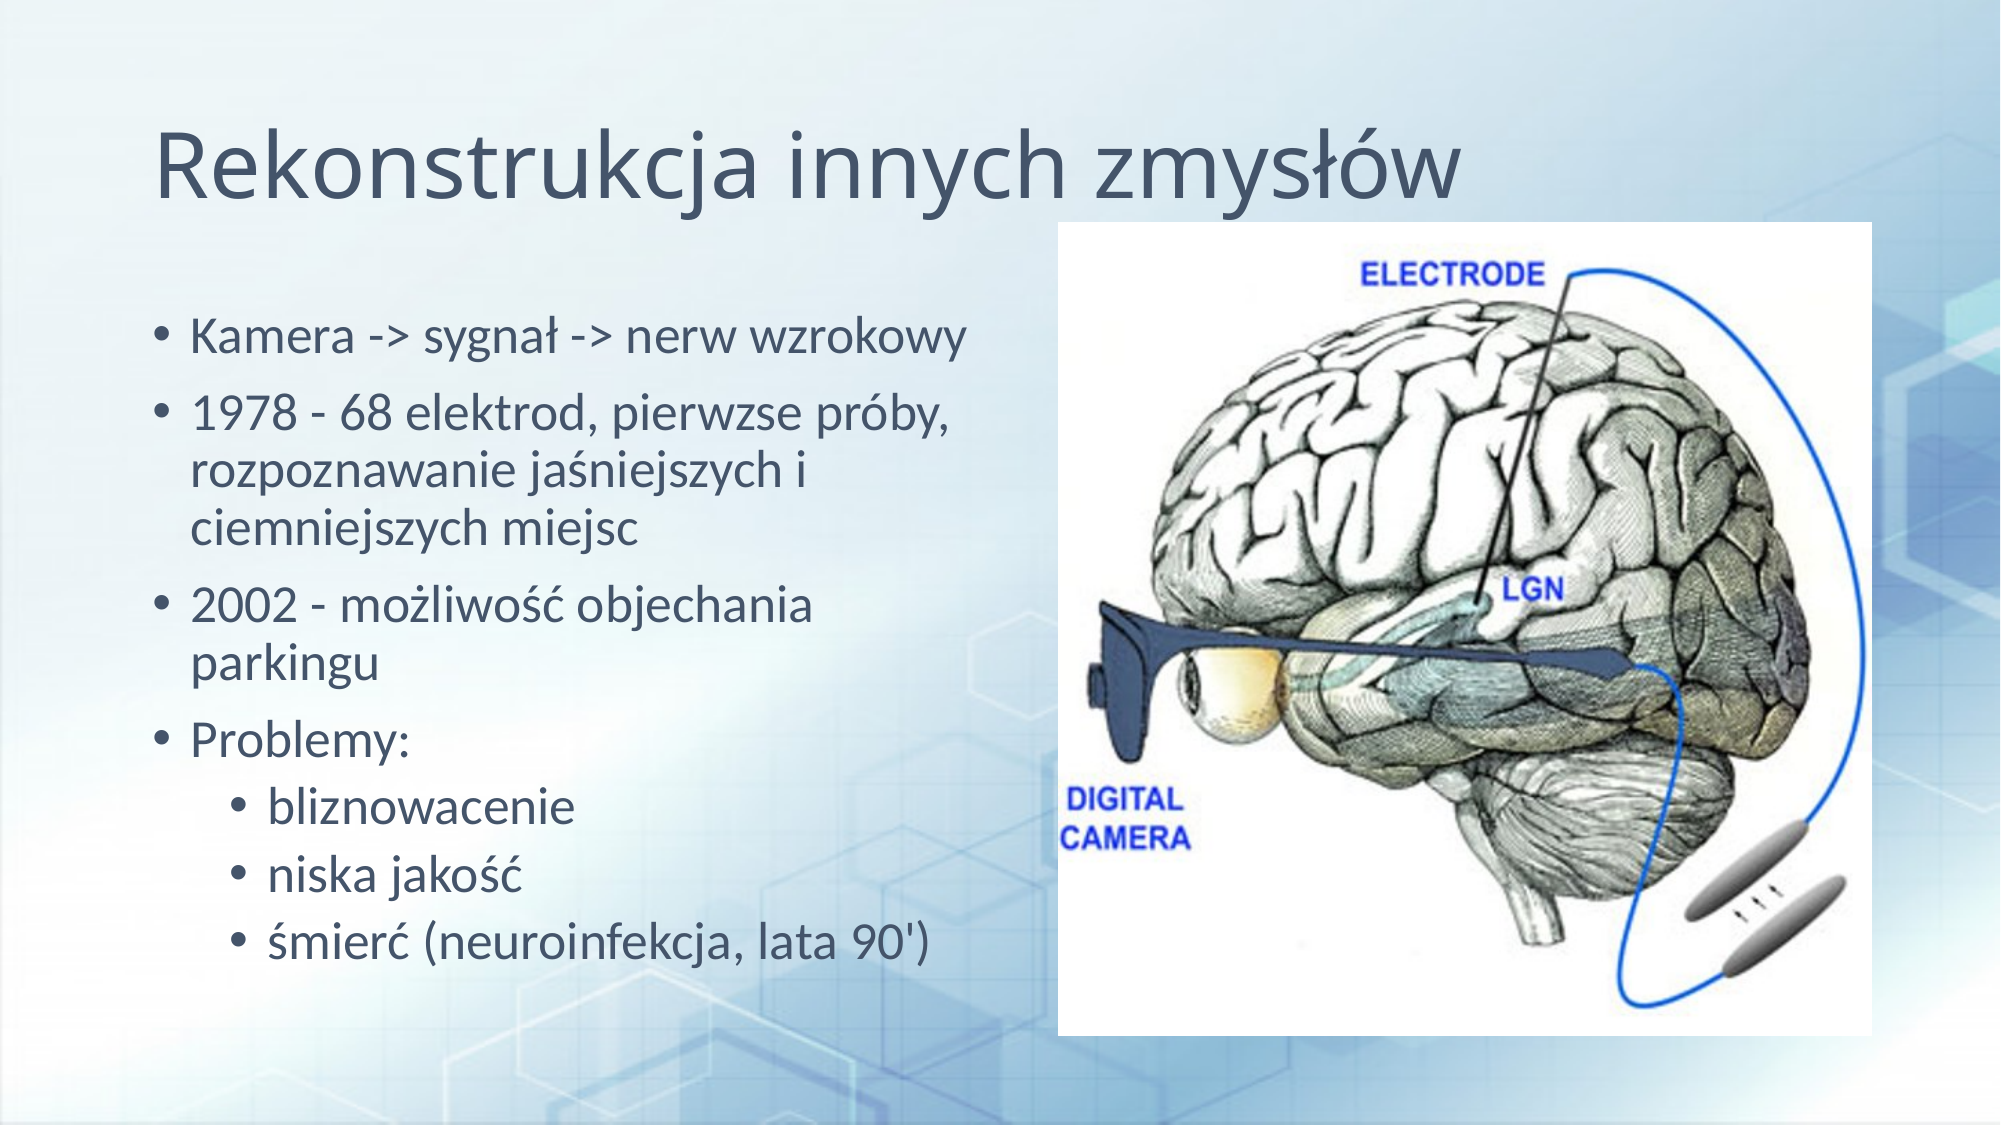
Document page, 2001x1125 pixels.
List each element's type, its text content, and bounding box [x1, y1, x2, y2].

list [1058, 222, 1872, 1036]
title Rekonstrukcja innych zmysłów [137, 59, 1863, 278]
picture [0, 0, 2001, 1125]
list Kamera -> sygnał -> nerw wzrokowy 1978 - 68 elektrod, pierwzse próby, rozpoznawanie jaśniejszych i ciemniejszych miejsc 2002 - możliwość objechania parkingu Problemy: bliznowacenie niska jakość śmierć (neuroinfekcja, lata 90') [137, 299, 988, 1014]
